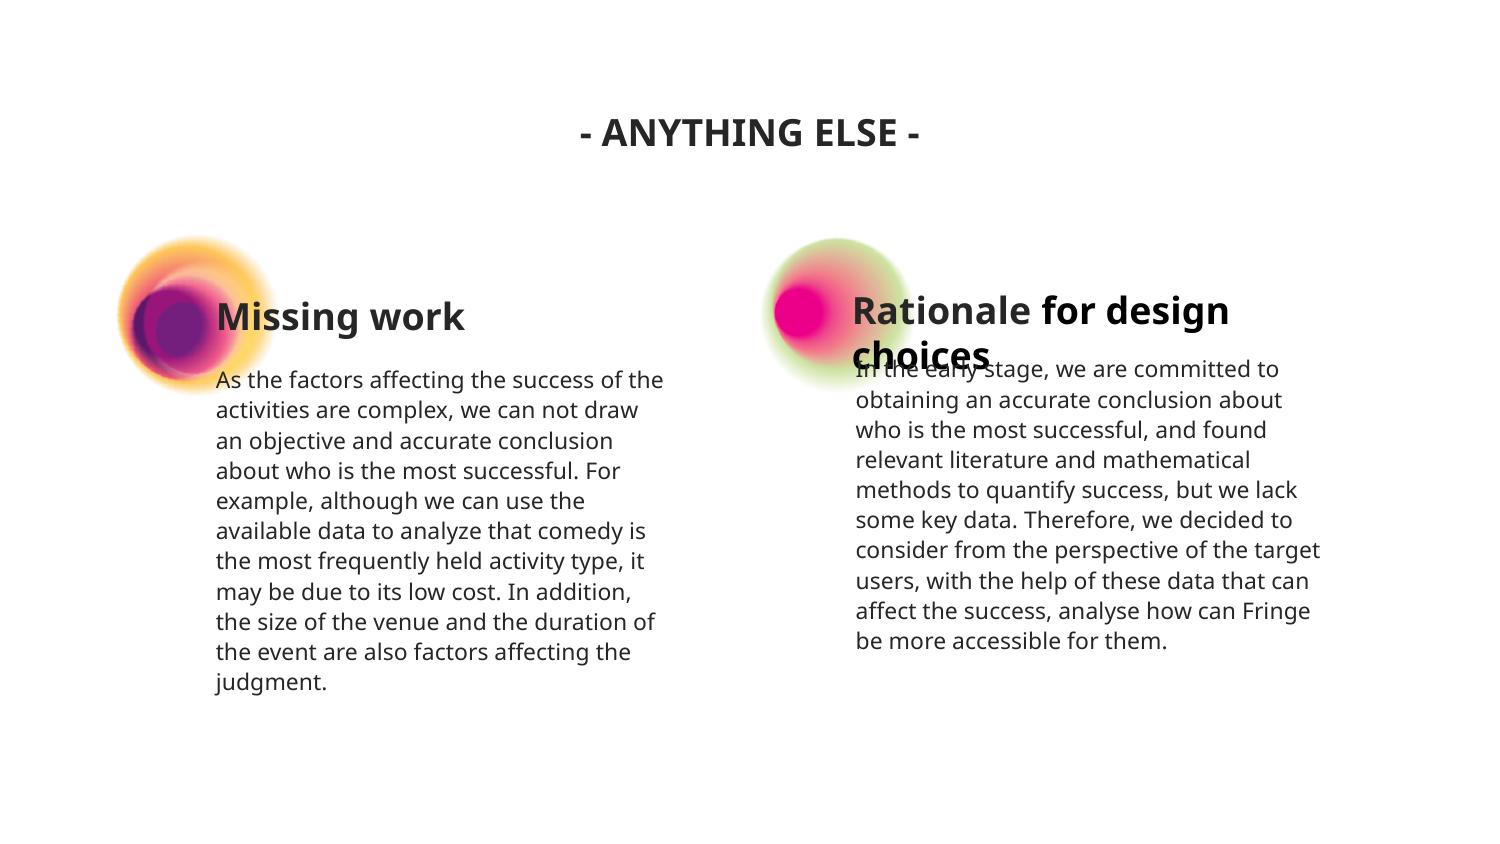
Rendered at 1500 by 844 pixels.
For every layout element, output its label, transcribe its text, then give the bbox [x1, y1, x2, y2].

picture [737, 214, 938, 394]
text_box - ANYTHING ELSE - [423, 102, 1077, 168]
text_box As the factors affecting the success of the activities are complex, we can not draw an objective and accurate conclusion about who is the most successful. For example, although we can use the available data to analyze that comedy is the most frequently held activity type, it may be due to its low cost. In addition, the size of the venue and the duration of the event are also factors affecting the judgment. [204, 357, 679, 456]
text_box Missing work [283, 287, 530, 344]
text_box In the early stage, we are committed to obtaining an accurate conclusion about who is the most successful, and found relevant literature and mathematical methods to quantify success, but we lack some key data. Therefore, we decided to consider from the perspective of the target users, with the help of these data that can affect the success, analyse how can Fringe be more accessible for them. [769, 346, 1334, 475]
text_box Rationale for design choices [919, 281, 1390, 339]
picture [110, 228, 285, 398]
